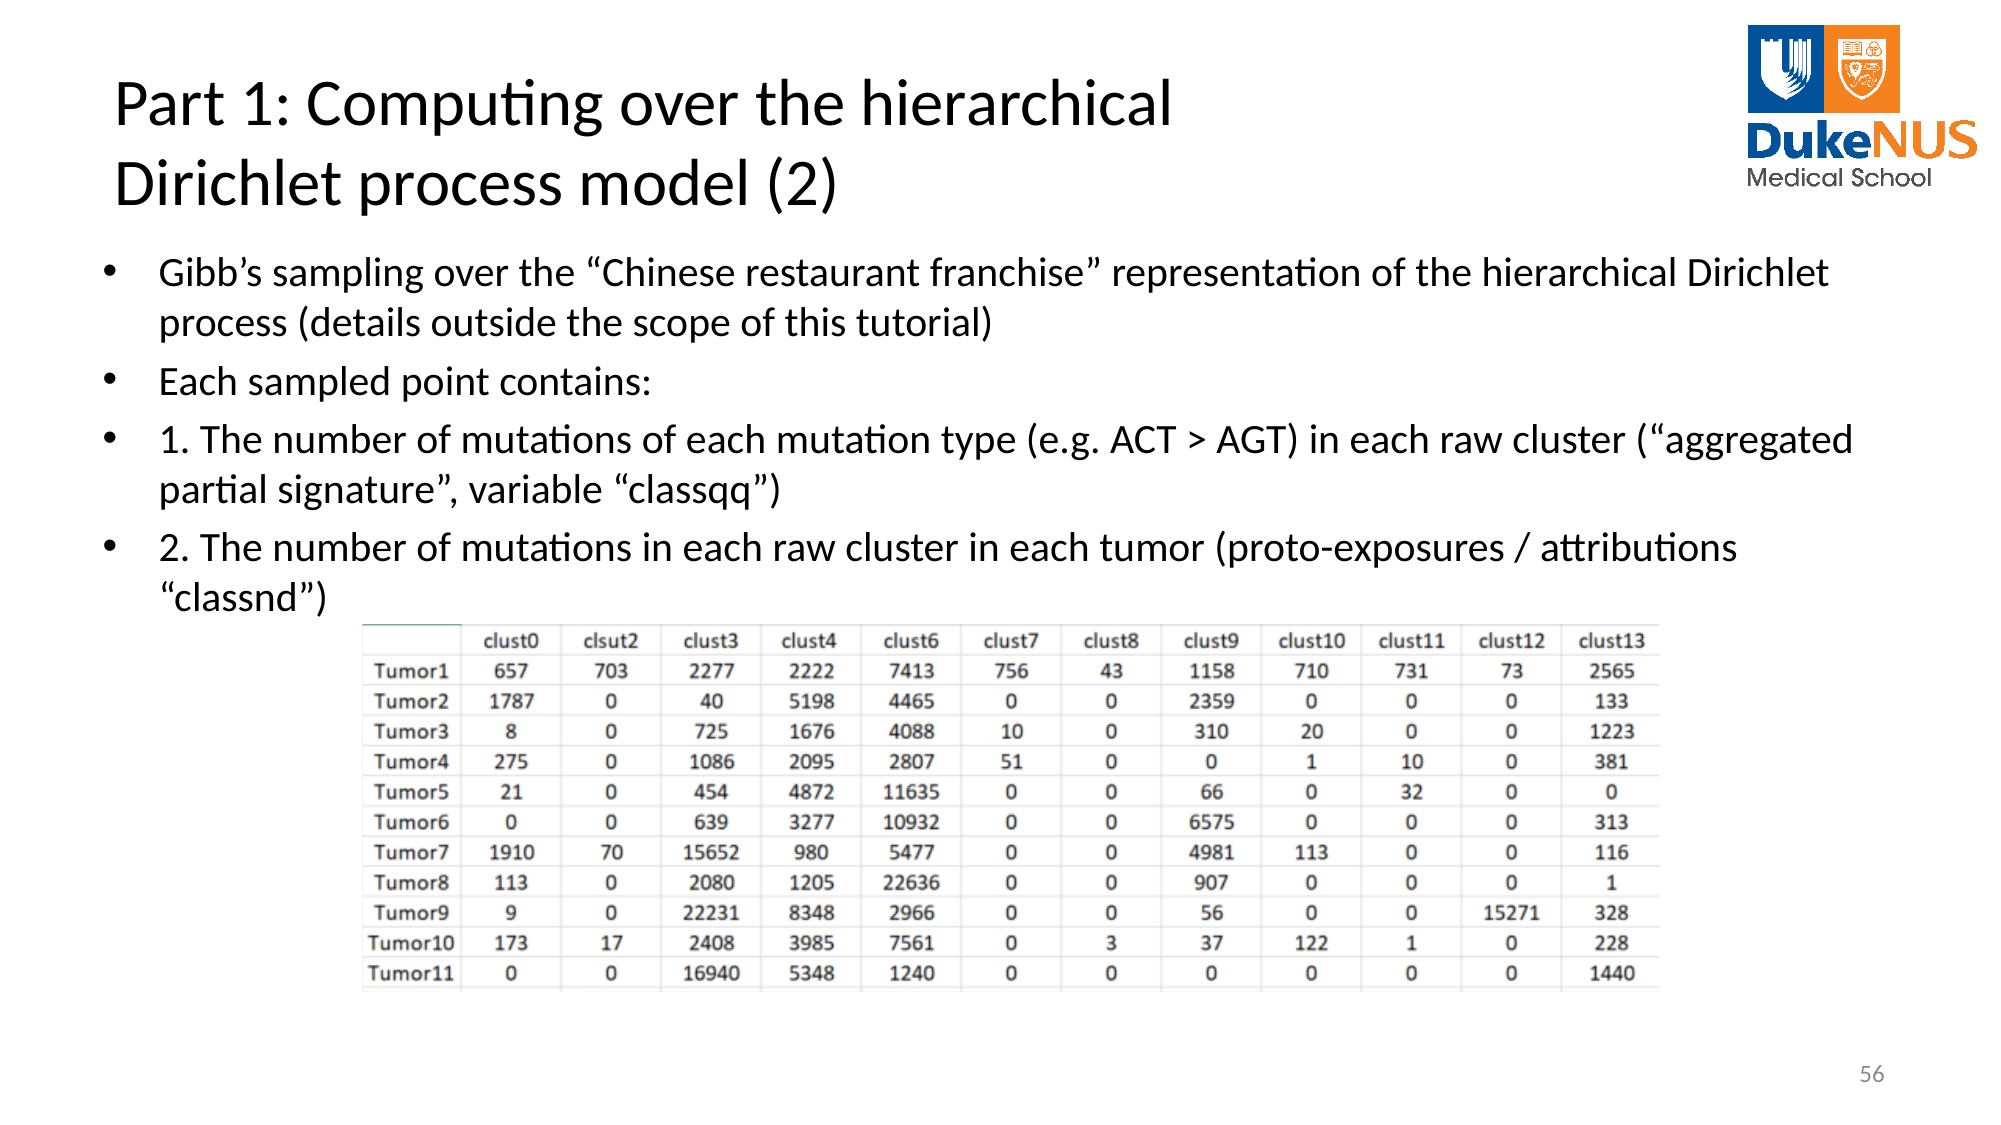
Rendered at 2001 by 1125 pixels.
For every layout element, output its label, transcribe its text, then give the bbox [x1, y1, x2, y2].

title Part 1: Computing over the hierarchical Dirichlet process model (2) [99, 45, 1425, 233]
list Gibb’s sampling over the “Chinese restaurant franchise” representation of the hierarchical Dirichlet process (details outside the scope of this tutorial) Each sampled point contains: 1. The number of mutations of each mutation type (e.g. ACT > AGT) in each raw cluster (“aggregated partial signature”, variable “classqq”) 2. The number of mutations in each raw cluster in each tumor (proto-exposures / attributions “classnd”) [87, 237, 1888, 988]
picture [1737, 12, 1978, 189]
picture [362, 624, 1660, 992]
slide_number 56 [1433, 1042, 1900, 1103]
